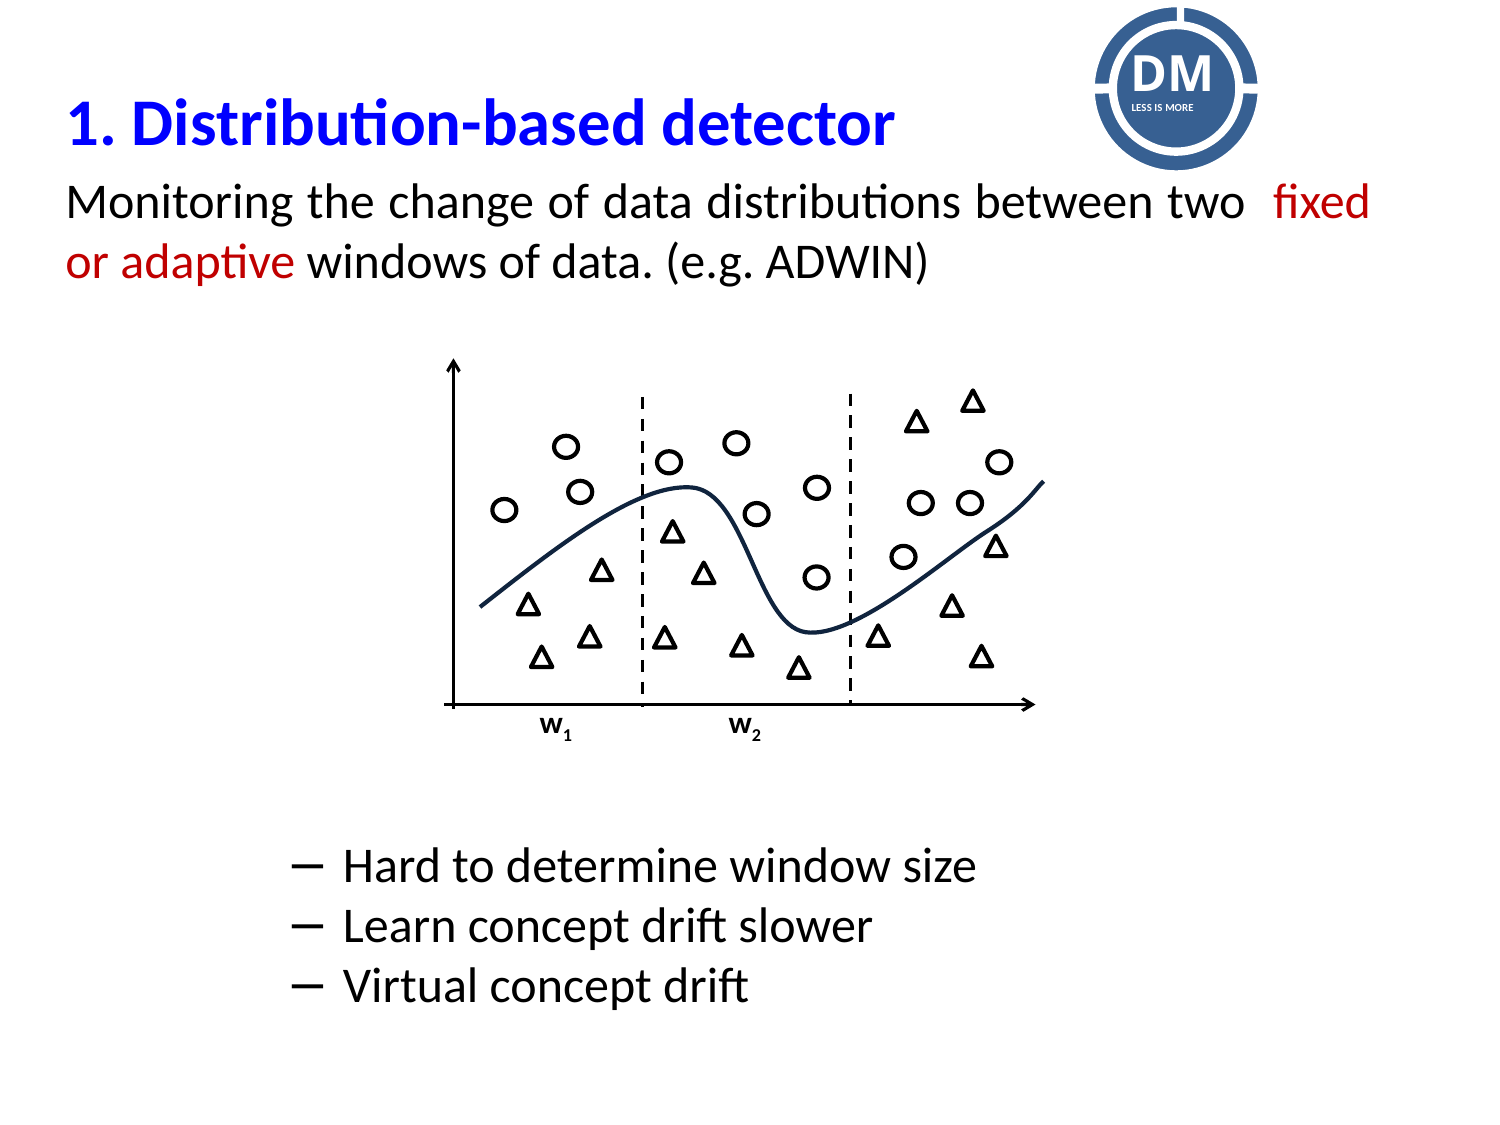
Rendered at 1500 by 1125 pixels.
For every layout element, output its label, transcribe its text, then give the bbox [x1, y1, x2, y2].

text_box Hard to determine window size Learn concept drift slower Virtual concept drift [271, 825, 1224, 1021]
text_box 1. Distribution-based detector Monitoring the change of data distributions between two fixed or adaptive windows of data. (e.g. ADWIN) [50, 71, 1386, 337]
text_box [444, 358, 1044, 762]
